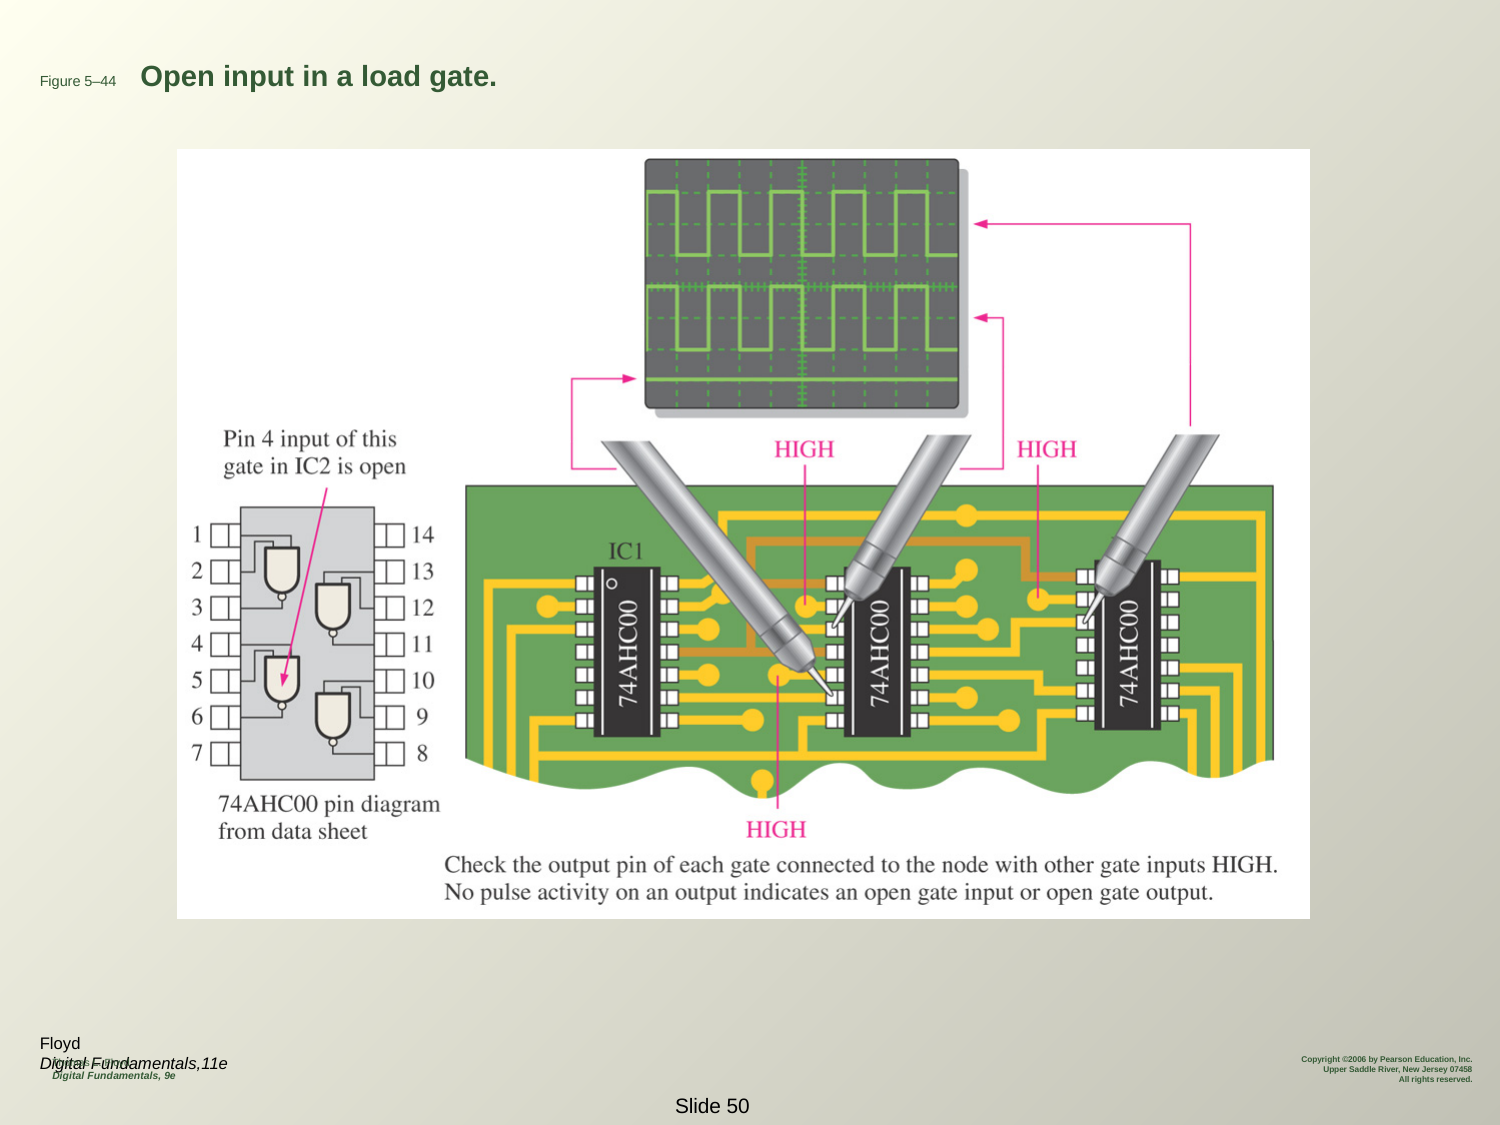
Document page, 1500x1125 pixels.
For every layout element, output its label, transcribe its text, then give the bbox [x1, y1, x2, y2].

text_box Thomas L. Floyd Digital Fundamentals, 9e [37, 1024, 688, 1113]
title Figure 5–44 Open input in a load gate. [24, 37, 1463, 113]
picture [177, 149, 1310, 919]
text_box Copyright ©2006 by Pearson Education, Inc. Upper Saddle River, New Jersey 07458 All rights reserved. [1112, 1024, 1488, 1113]
